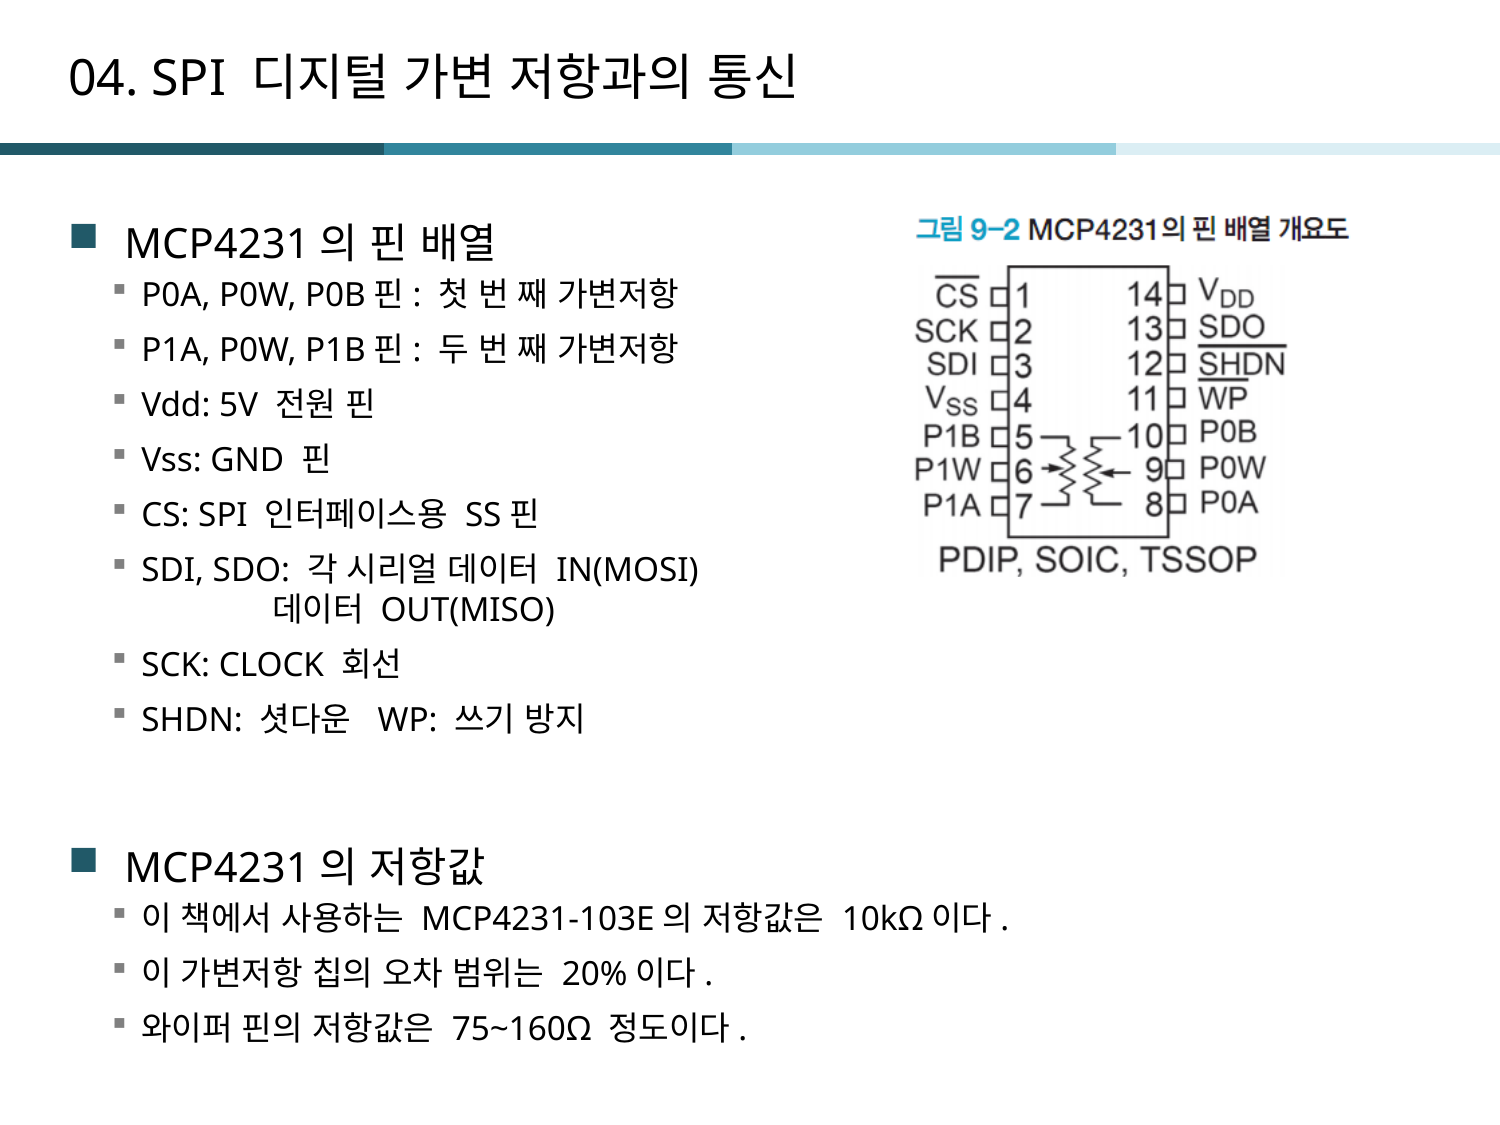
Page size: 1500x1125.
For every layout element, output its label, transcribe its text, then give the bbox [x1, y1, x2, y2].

list MCP4231의 핀 배열 P0A, P0W, P0B핀: 첫 번 째 가변저항 P1A, P0W, P1B핀: 두 번 째 가변저항 Vdd: 5V 전원 핀 Vss: GND 핀 CS: SPI 인터페이스용 SS핀 SDI, SDO: 각 시리얼 데이터 IN(MOSI) 데이터 OUT(MISO) SCK: CLOCK 회선 SHDN: 셧다운 WP: 쓰기 방지 MCP4231의 저항값 이 책에서 사용하는 MCP4231-103E의 저항값은 10kΩ이다. 이 가변저항 칩의 오차 범위는 20%이다. 와이퍼 핀의 저항값은 75~160Ω 정도이다. [53, 184, 1447, 1071]
title 04. SPI 디지털 가변 저항과의 통신 [53, 30, 1460, 121]
picture [903, 207, 1353, 582]
